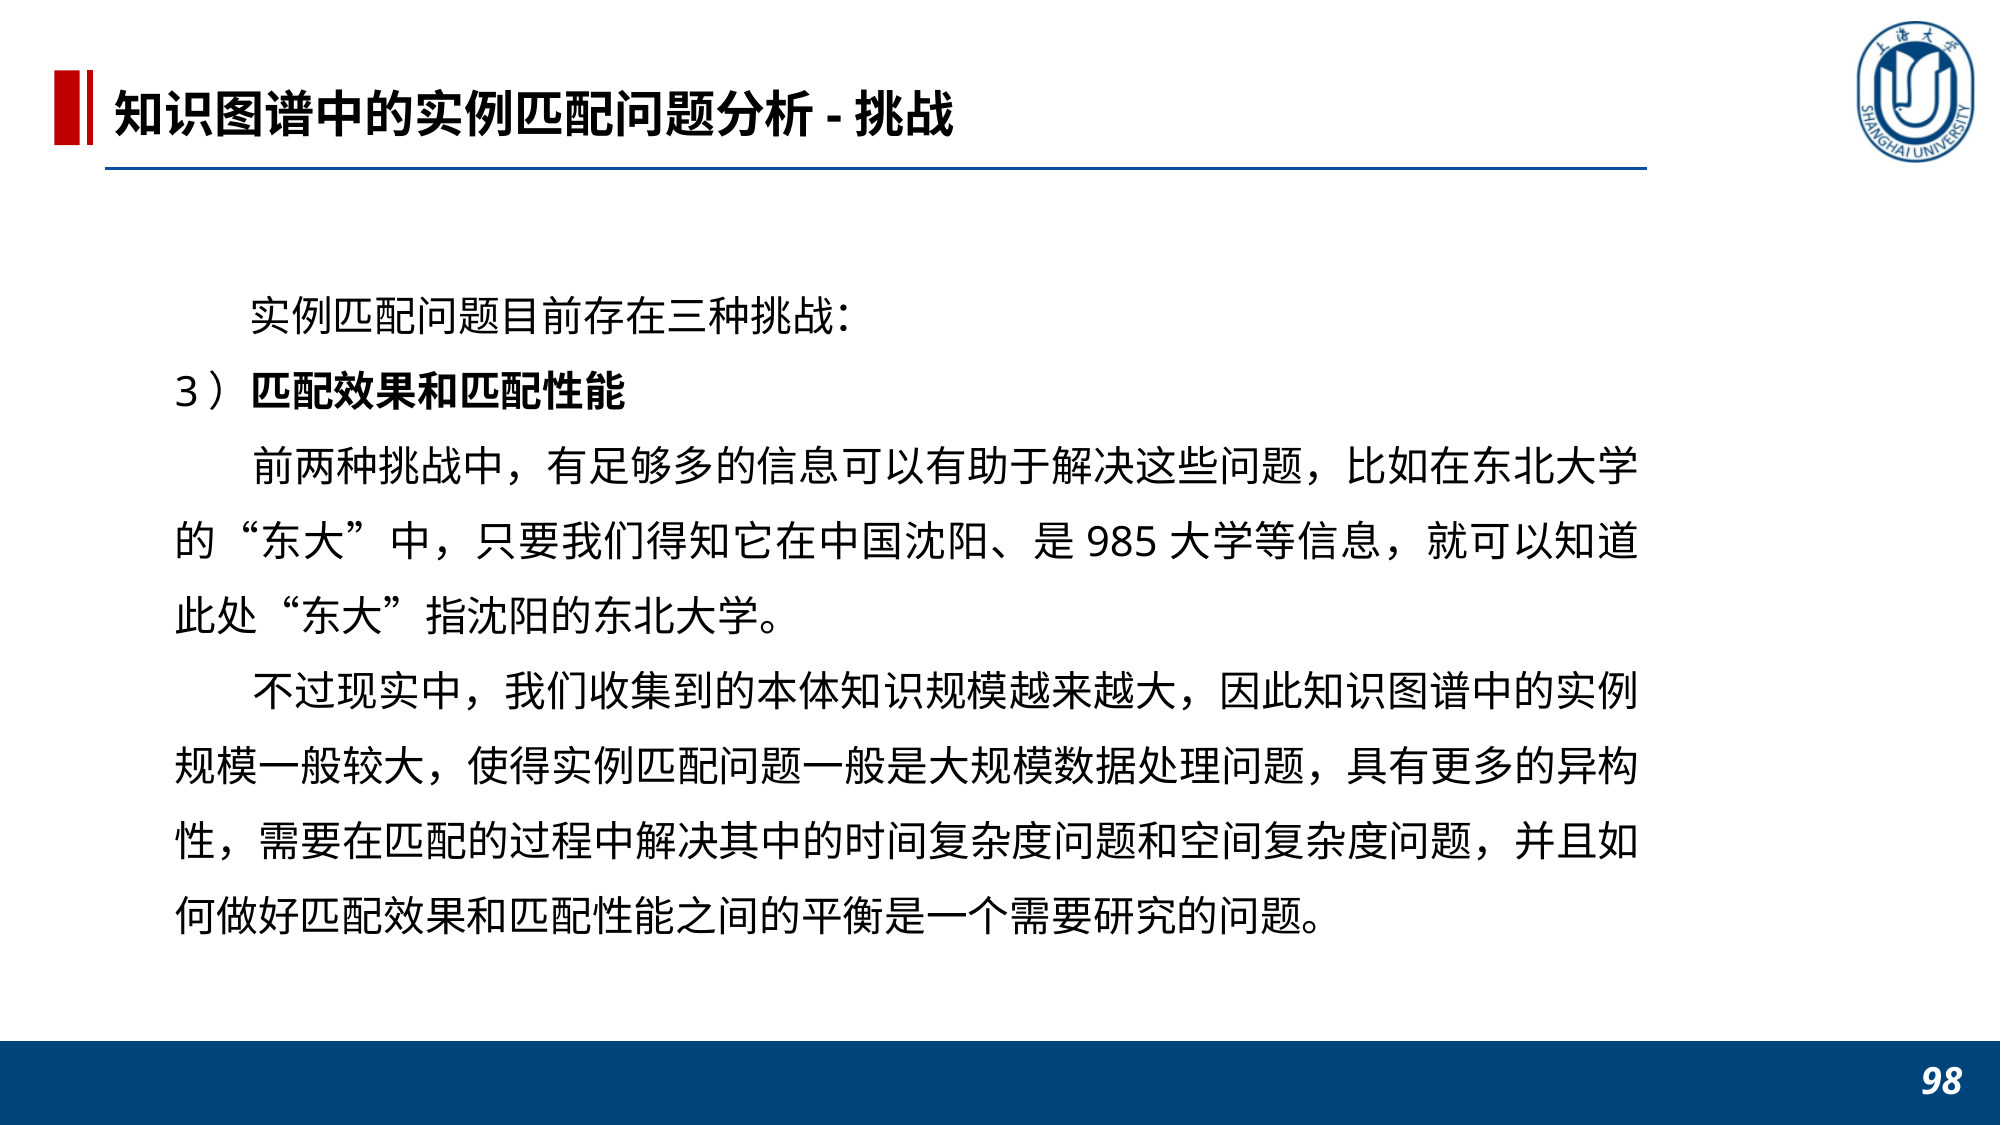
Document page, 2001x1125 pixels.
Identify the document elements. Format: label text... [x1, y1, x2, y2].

text_box 实例匹配问题目前存在三种挑战： 3）匹配效果和匹配性能 前两种挑战中，有足够多的信息可以有助于解决这些问题，比如在东北大学的“东大”中，只要我们得知它在中国沈阳、是985大学等信息，就可以知道此处“东大”指沈阳的东北大学。 不过现实中，我们收集到的本体知识规模越来越大，因此知识图谱中的实例规模一般较大，使得实例匹配问题一般是大规模数据处理问题，具有更多的异构性，需要在匹配的过程中解决其中的时间复杂度问题和空间复杂度问题，并且如何做好匹配效果和匹配性能之间的平衡是一个需要研究的问题。 [159, 257, 1655, 948]
picture [1855, 21, 1978, 163]
slide_number 98 [1762, 1052, 1978, 1113]
text_box 知识图谱中的实例匹配问题分析-挑战 [100, 74, 970, 150]
